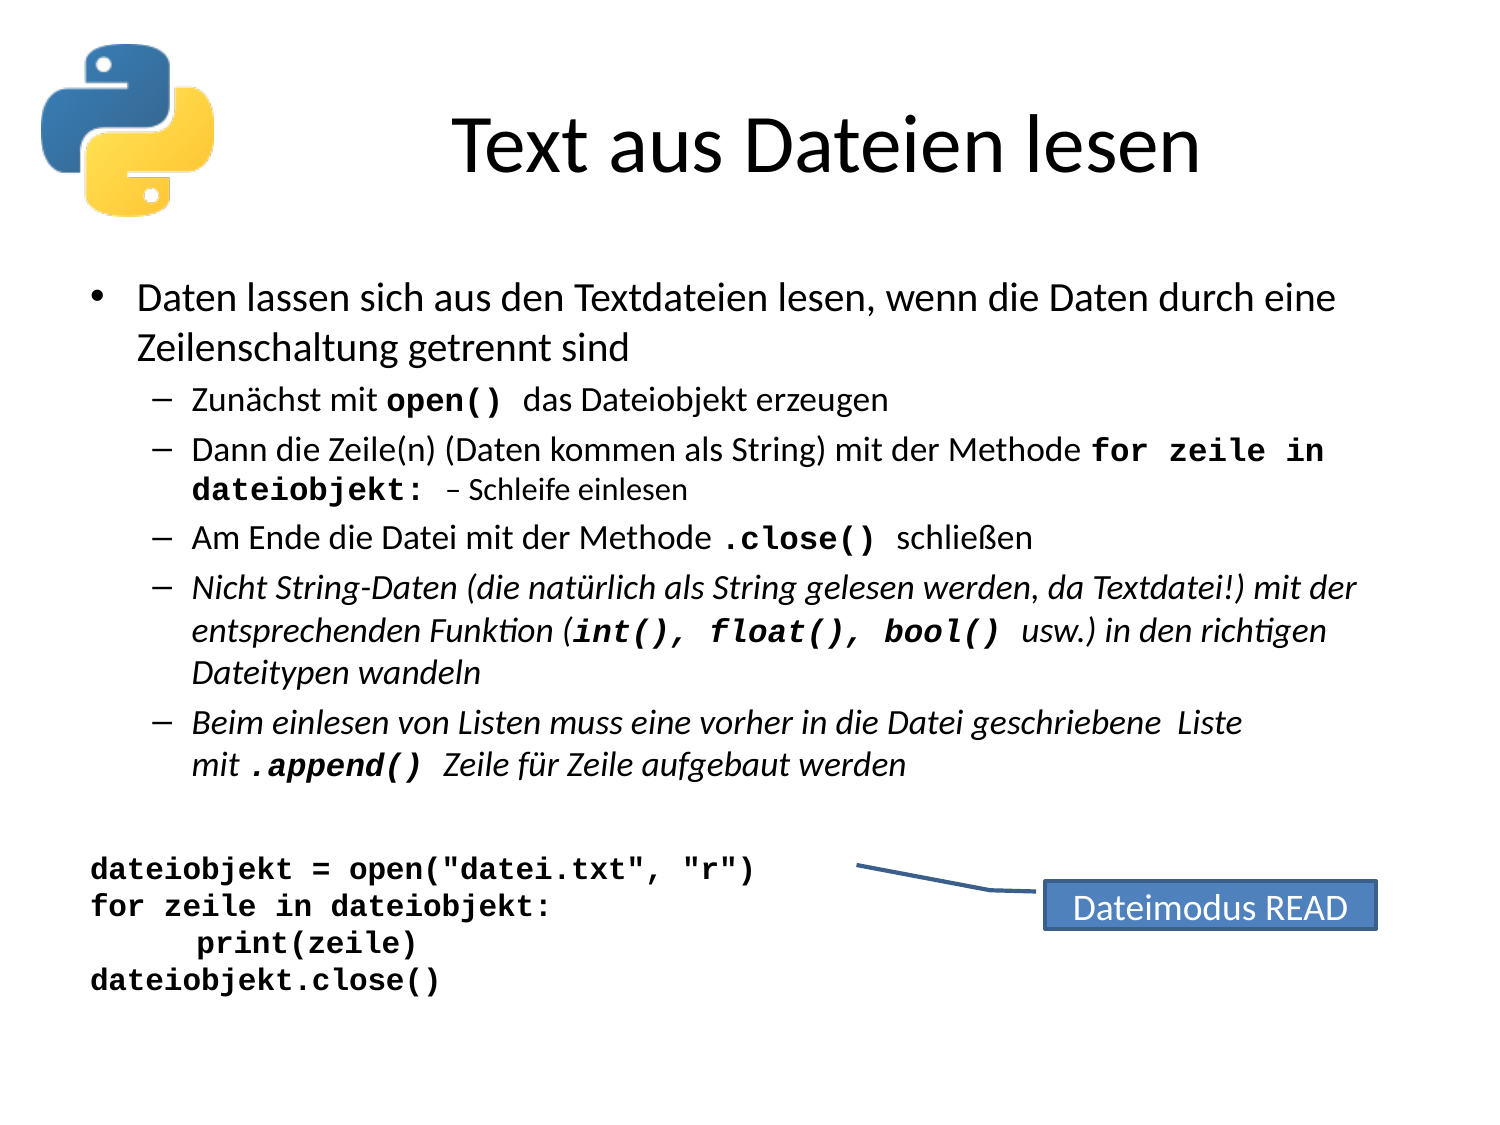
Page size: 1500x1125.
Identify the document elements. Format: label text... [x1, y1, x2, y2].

text_box Dateimodus READ [1043, 879, 1378, 931]
title Text aus Dateien lesen [230, 45, 1425, 233]
list Daten lassen sich aus den Textdateien lesen, wenn die Daten durch eine Zeilenschaltung getrennt sind Zunächst mit open() das Dateiobjekt erzeugen Dann die Zeile(n) (Daten kommen als String) mit der Methode for zeile in dateiobjekt: – Schleife einlesen Am Ende die Datei mit der Methode .close() schließen Nicht String-Daten (die natürlich als String gelesen werden, da Textdatei!) mit der entsprechenden Funktion (int(), float(), bool() usw.) in den richtigen Dateitypen wandeln Beim einlesen von Listen muss eine vorher in die Datei geschriebene Liste mit .append() Zeile für Zeile aufgebaut werden dateiobjekt = open("datei.txt", "r") for zeile in dateiobjekt: print(zeile) dateiobjekt.close() [75, 262, 1425, 1005]
picture [41, 44, 214, 217]
text_box Dateimodus READ [856, 862, 1037, 894]
